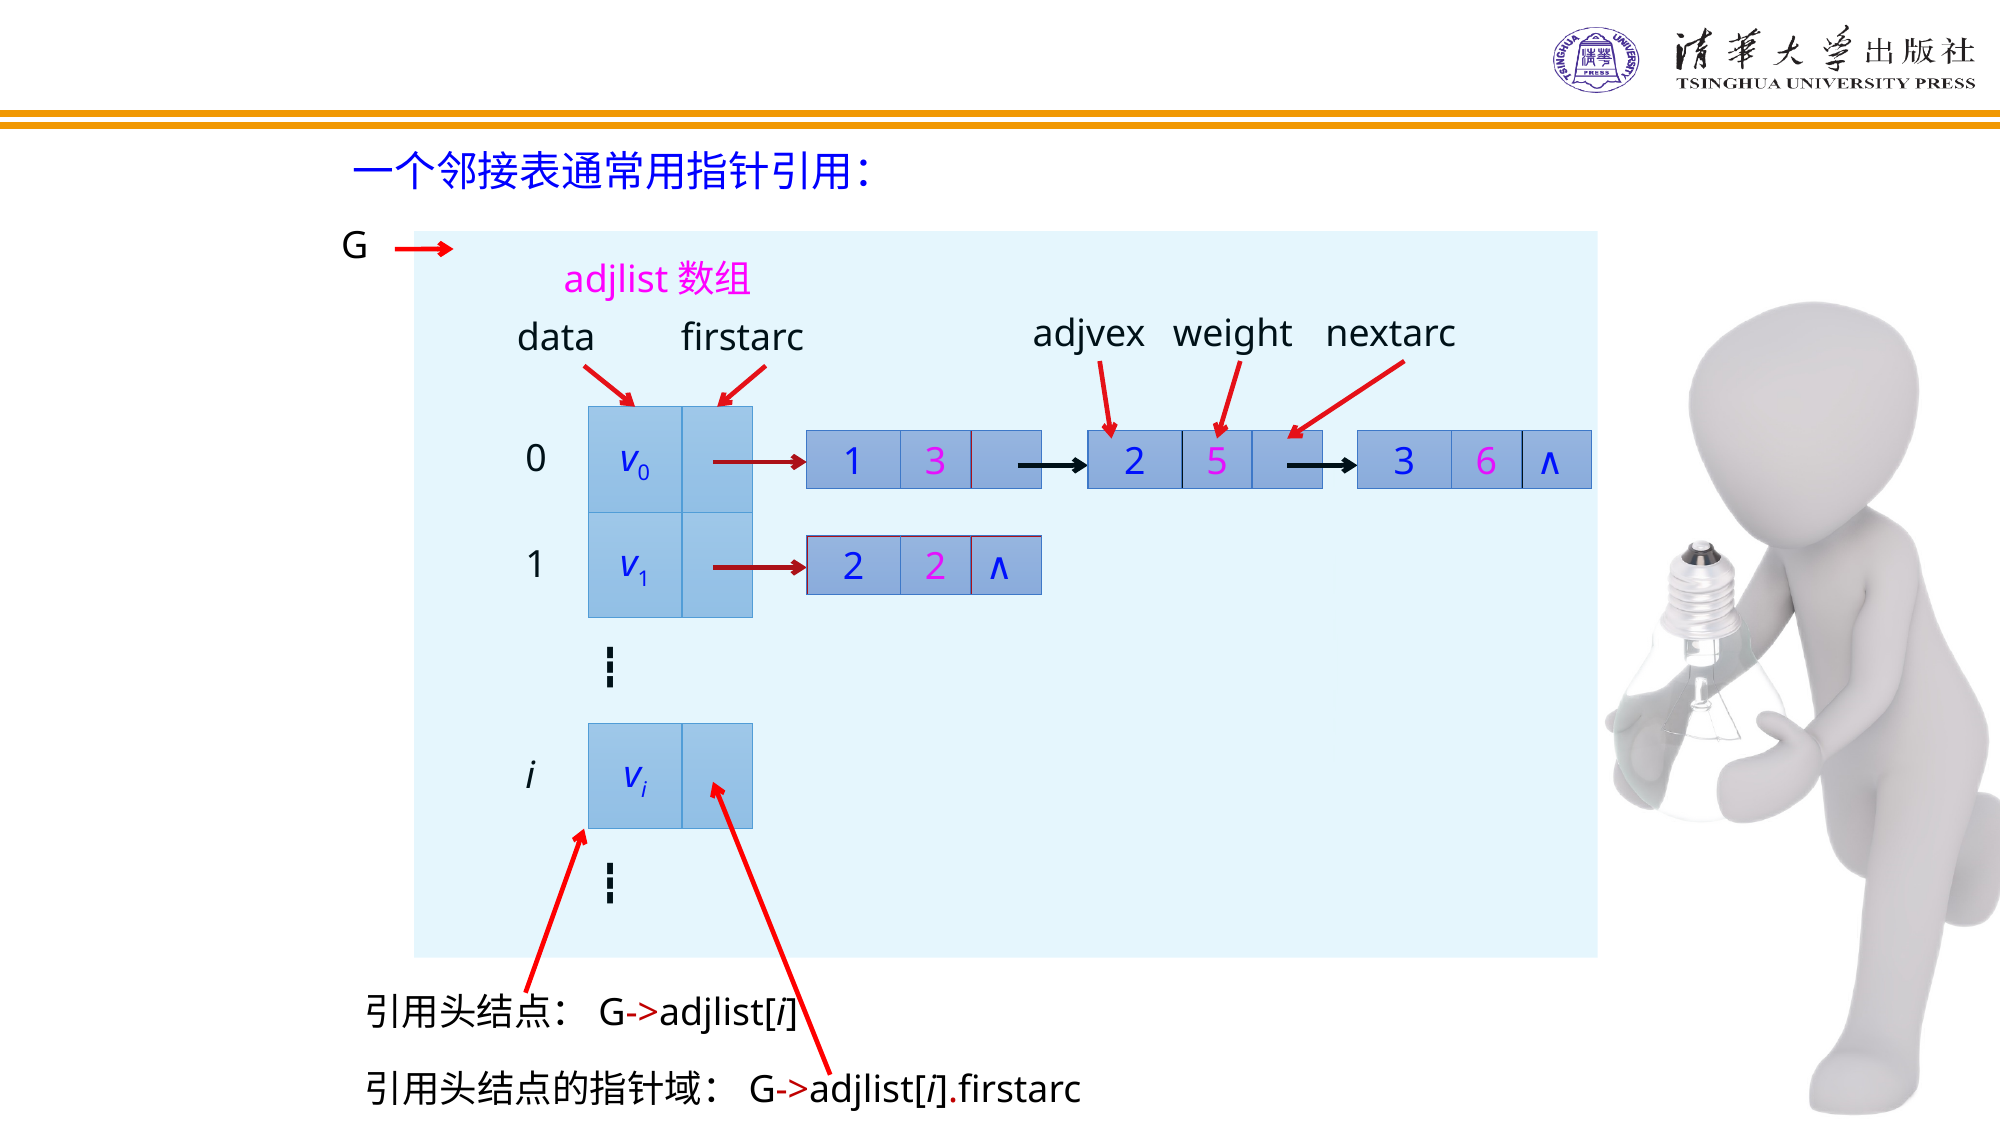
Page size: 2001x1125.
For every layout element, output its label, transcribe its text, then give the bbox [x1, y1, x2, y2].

text_box adjlist数组 [548, 247, 831, 308]
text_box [1017, 430, 1287, 489]
picture [1504, 0, 2001, 144]
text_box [717, 366, 766, 407]
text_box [349, 781, 1440, 1118]
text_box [1287, 361, 1405, 439]
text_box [1287, 430, 1592, 489]
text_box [1216, 361, 1241, 439]
text_box G [326, 213, 420, 274]
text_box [712, 535, 1042, 595]
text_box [584, 366, 636, 407]
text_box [712, 430, 1017, 489]
picture [1333, 230, 2000, 1125]
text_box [1099, 361, 1112, 439]
text_box 一个邻接表通常用指针引用： [337, 137, 1042, 202]
text_box [414, 231, 1333, 781]
